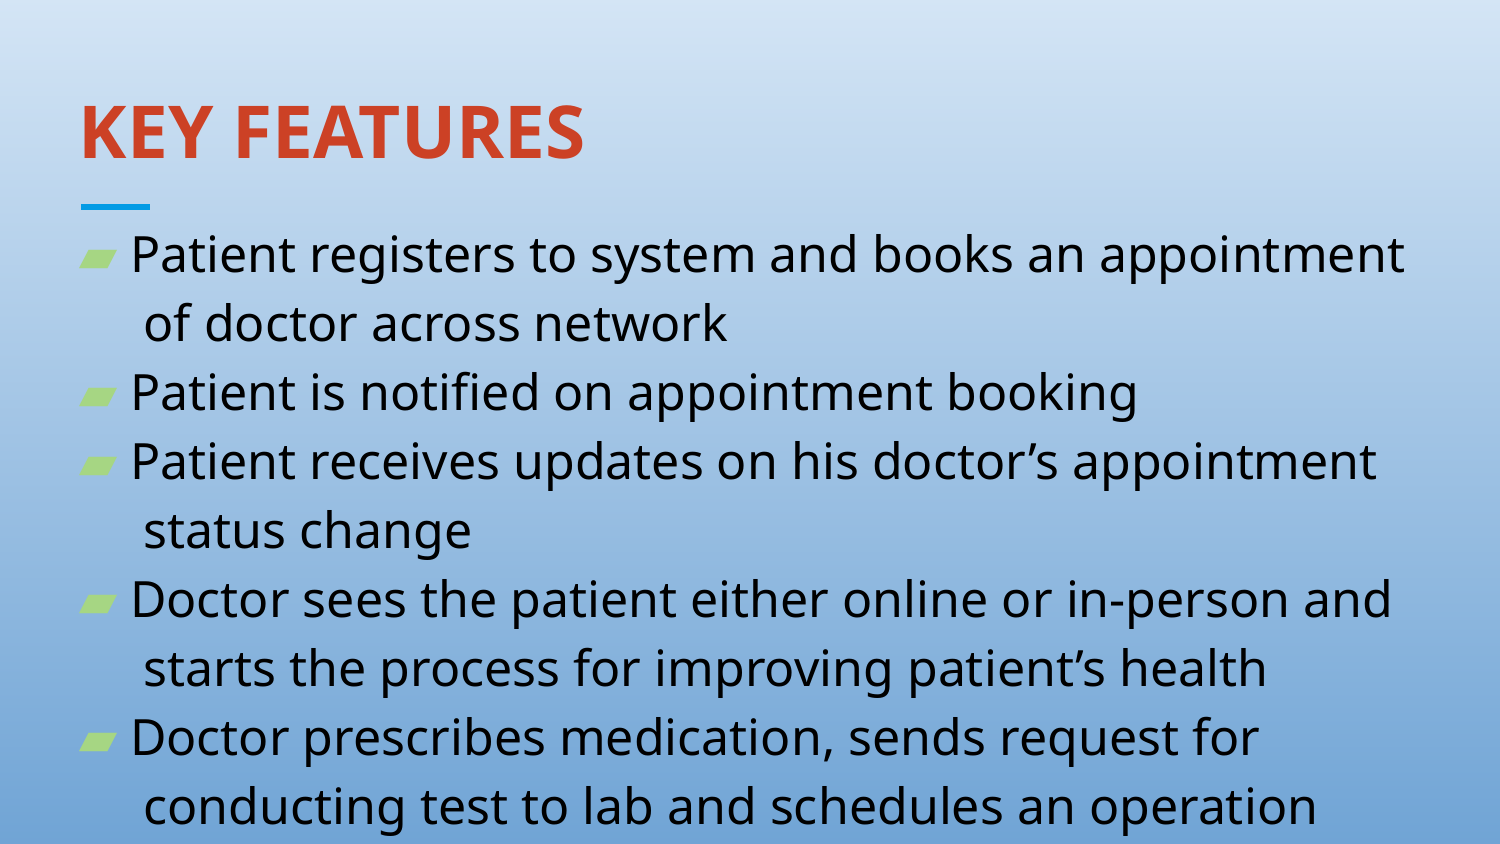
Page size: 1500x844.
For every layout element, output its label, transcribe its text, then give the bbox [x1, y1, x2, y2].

list ▰ Patient registers to system and books an appointment of doctor across network ▰ Patient is notified on appointment booking ▰ Patient receives updates on his doctor’s appointment status change ▰ Doctor sees the patient either online or in-person and starts the process for improving patient’s health ▰ Doctor prescribes medication, sends request for conducting test to lab and schedules an operation [63, 198, 1437, 844]
title KEY FEATURES [63, 75, 1437, 188]
